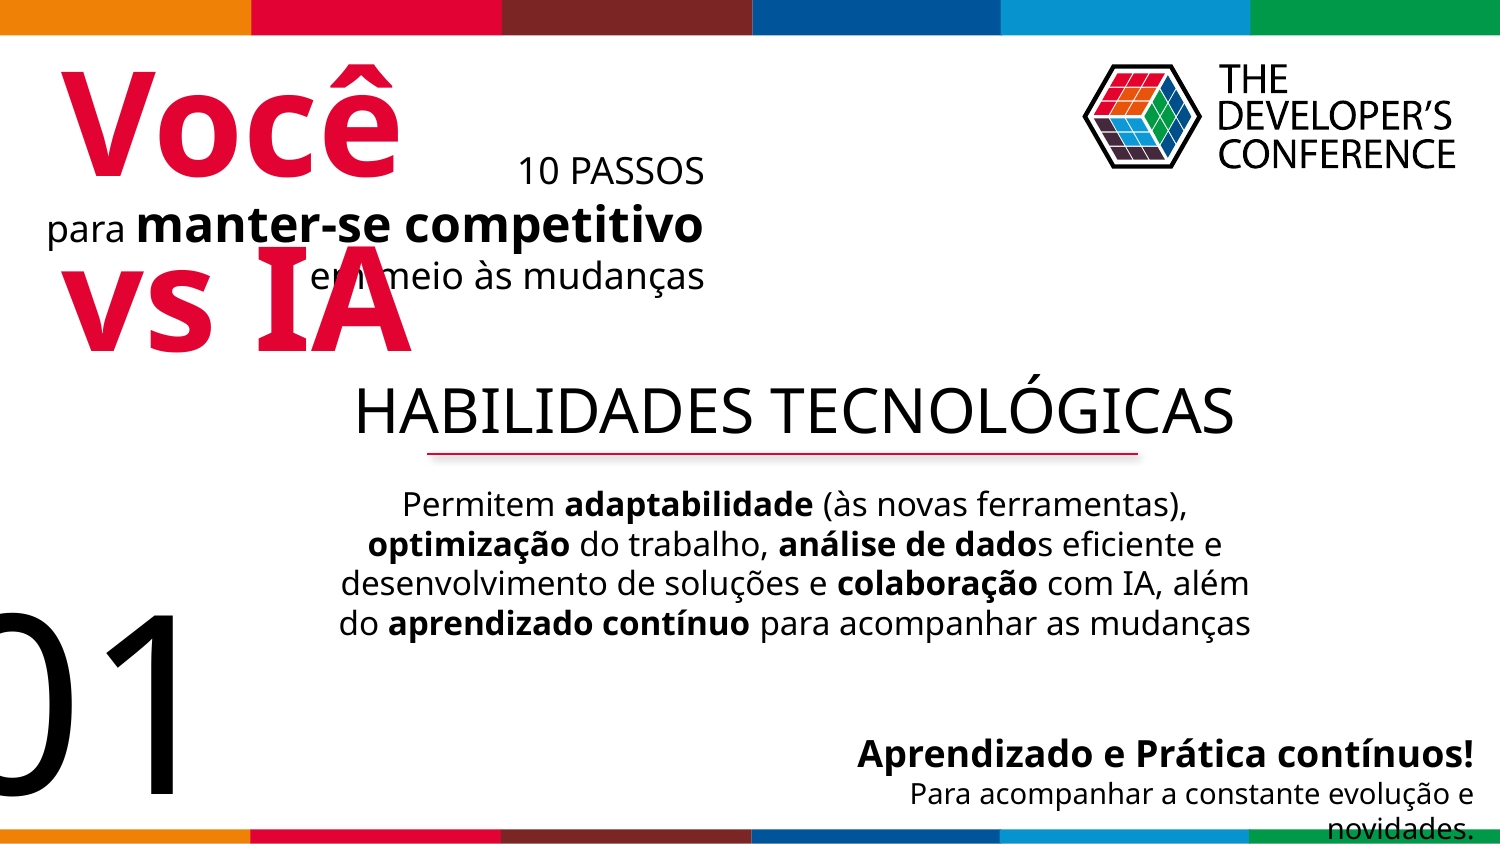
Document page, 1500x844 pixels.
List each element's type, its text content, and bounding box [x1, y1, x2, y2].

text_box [46, 23, 695, 307]
text_box 01 [0, 537, 242, 844]
text_box Aprendizado e Prática contínuos! Para acompanhar a constante evolução e novidades. [745, 722, 1490, 844]
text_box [281, 362, 1310, 612]
